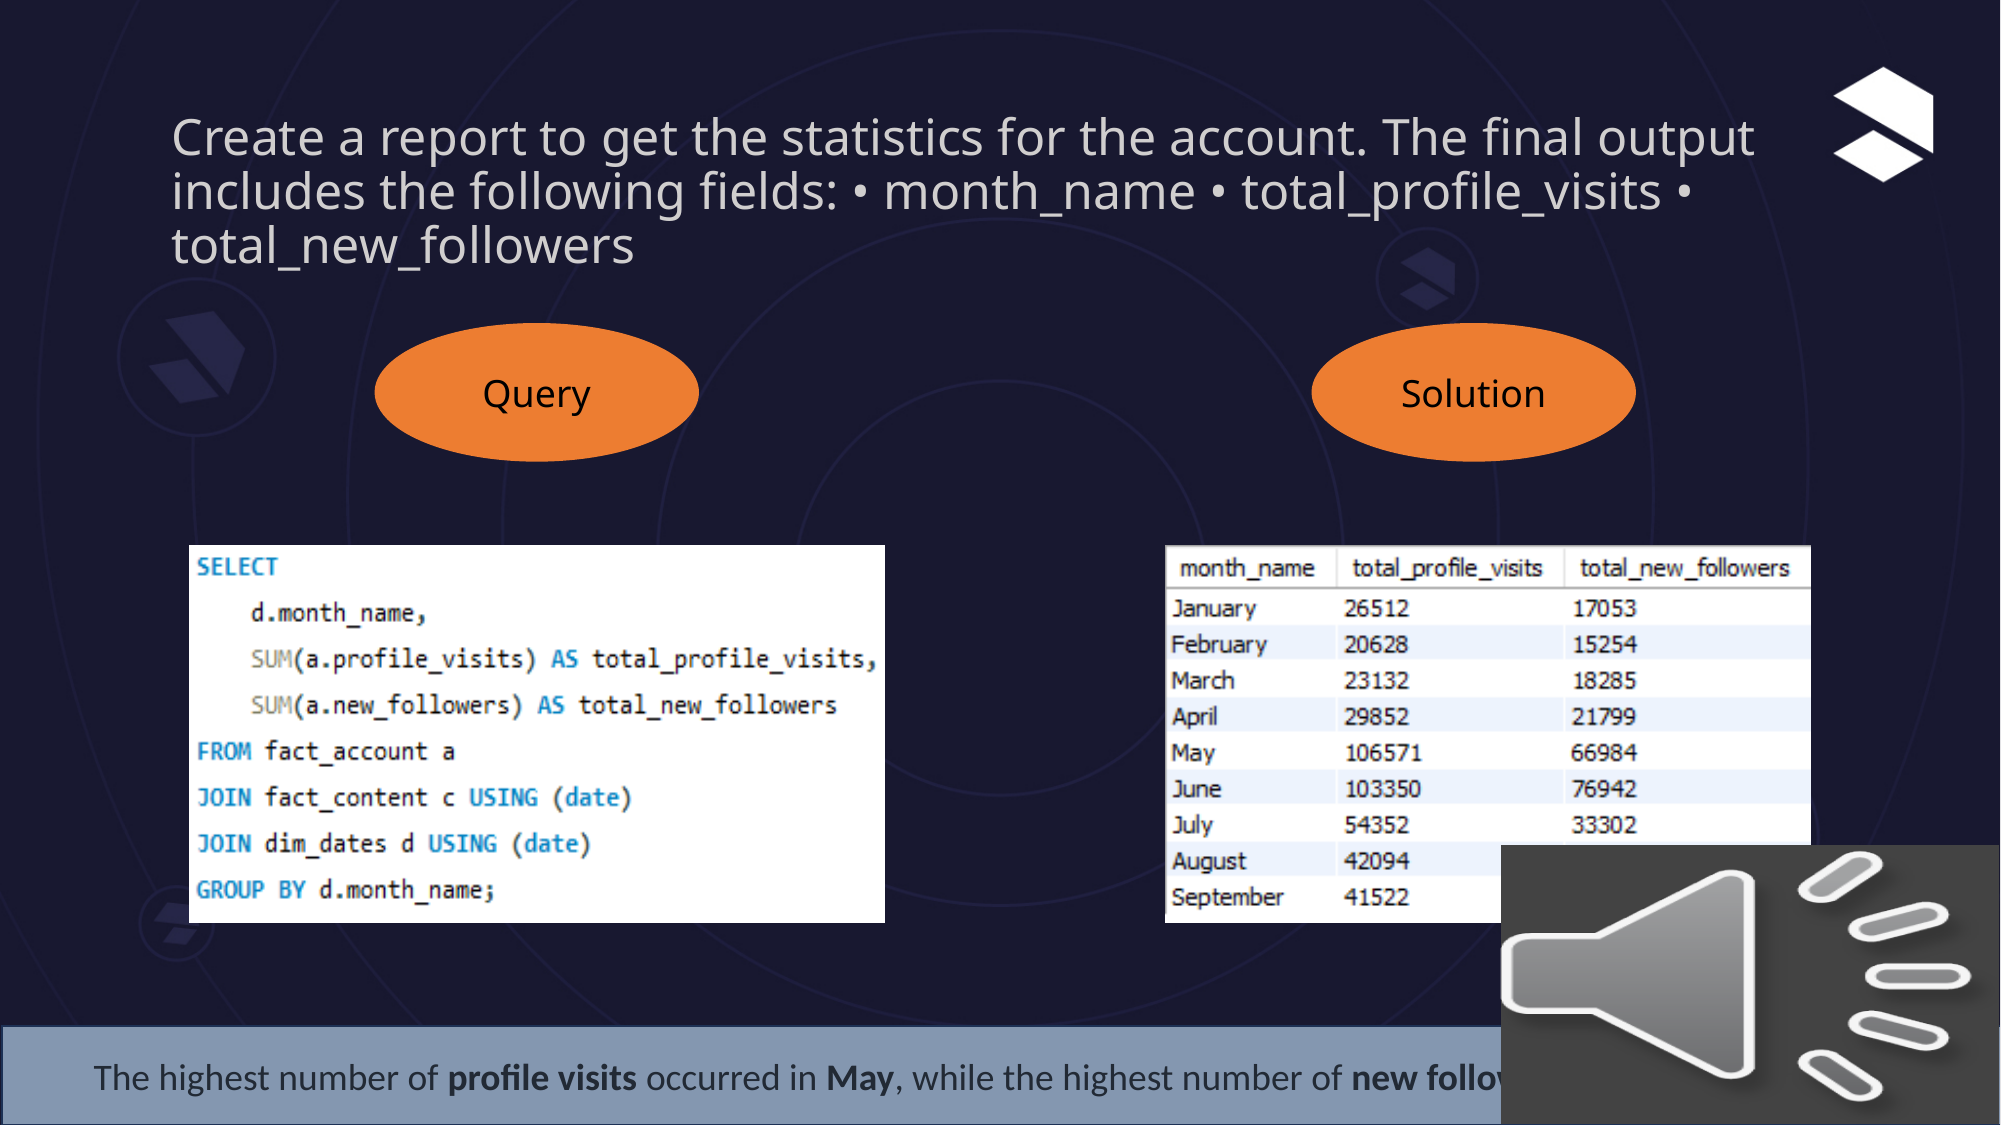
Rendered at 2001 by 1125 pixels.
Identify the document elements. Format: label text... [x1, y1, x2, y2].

text_box Solution [1311, 323, 1636, 462]
text_box Query [374, 323, 700, 462]
title Create a report to get the statistics for the account. The final output includes the following fields: • month_name • total_profile_visits • total_new_followers [156, 71, 1789, 282]
text_box The highest number of profile visits occurred in May, while the highest number of new followers was recorded in June. [1, 1025, 1499, 1125]
picture [0, 0, 2001, 1125]
